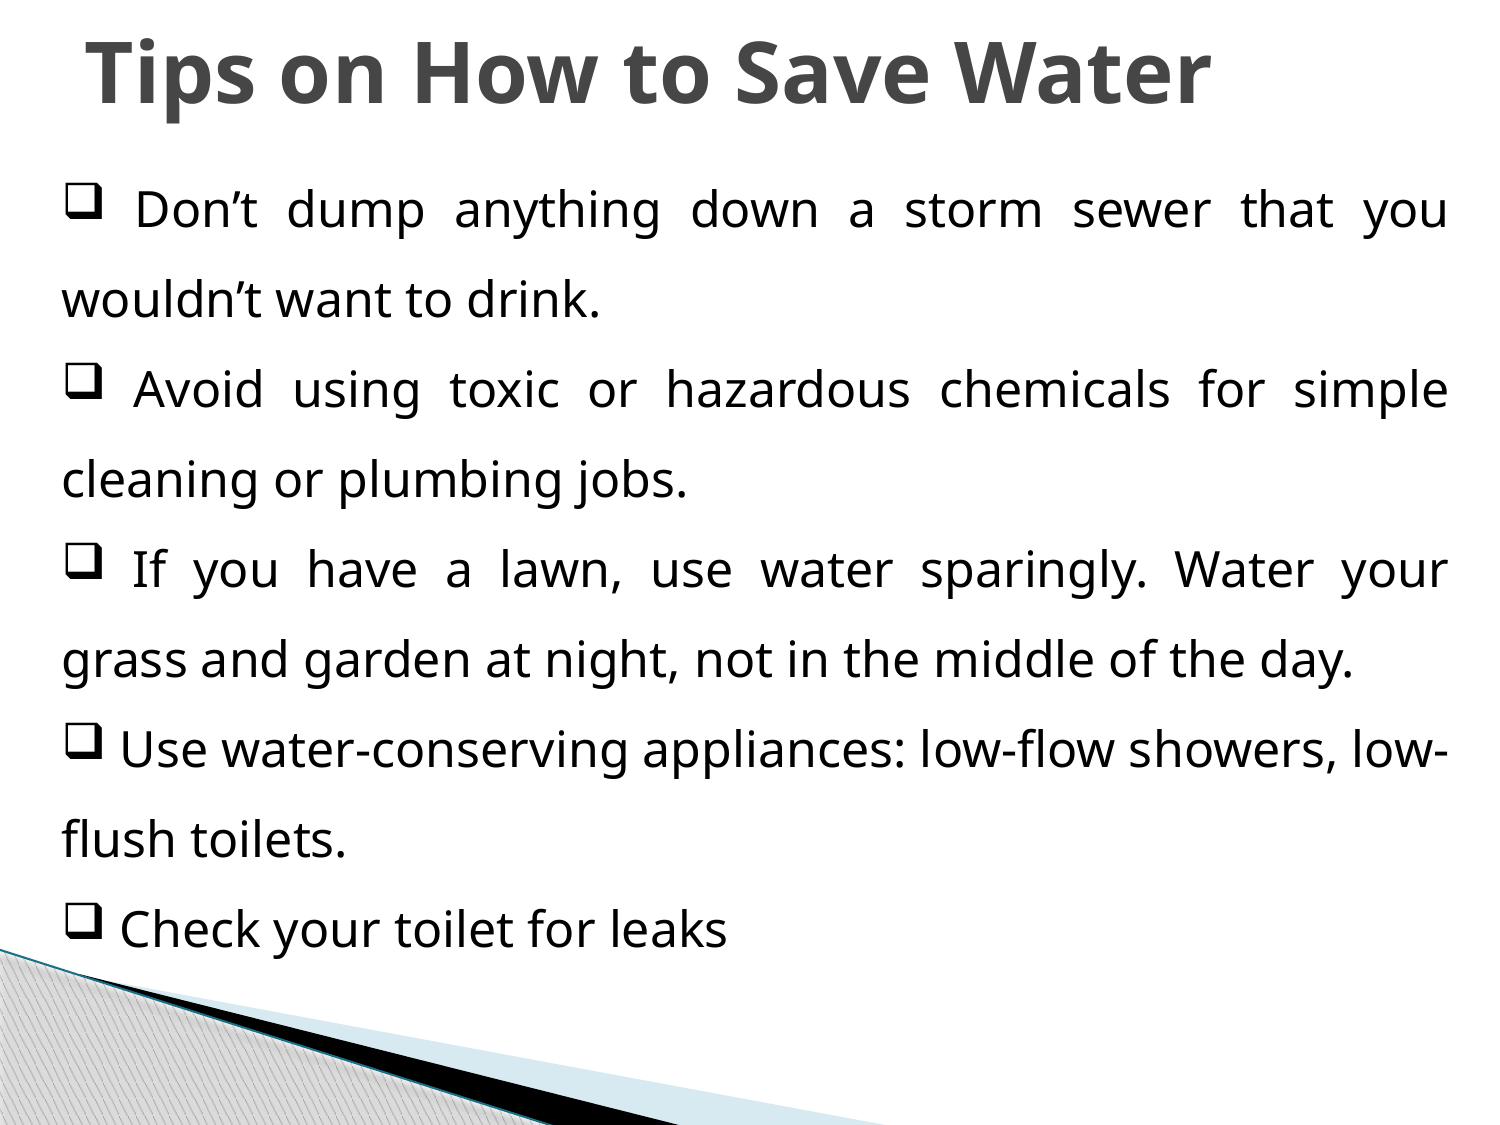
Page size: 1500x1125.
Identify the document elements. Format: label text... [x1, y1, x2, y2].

text_box Don’t dump anything down a storm sewer that you wouldn’t want to drink. Avoid using toxic or hazardous chemicals for simple cleaning or plumbing jobs. If you have a lawn, use water sparingly. Water your grass and garden at night, not in the middle of the day. Use water-conserving appliances: low-flow showers, low- flush toilets. Check your toilet for leaks [46, 140, 1465, 966]
title Tips on How to Save Water [70, 9, 1421, 129]
